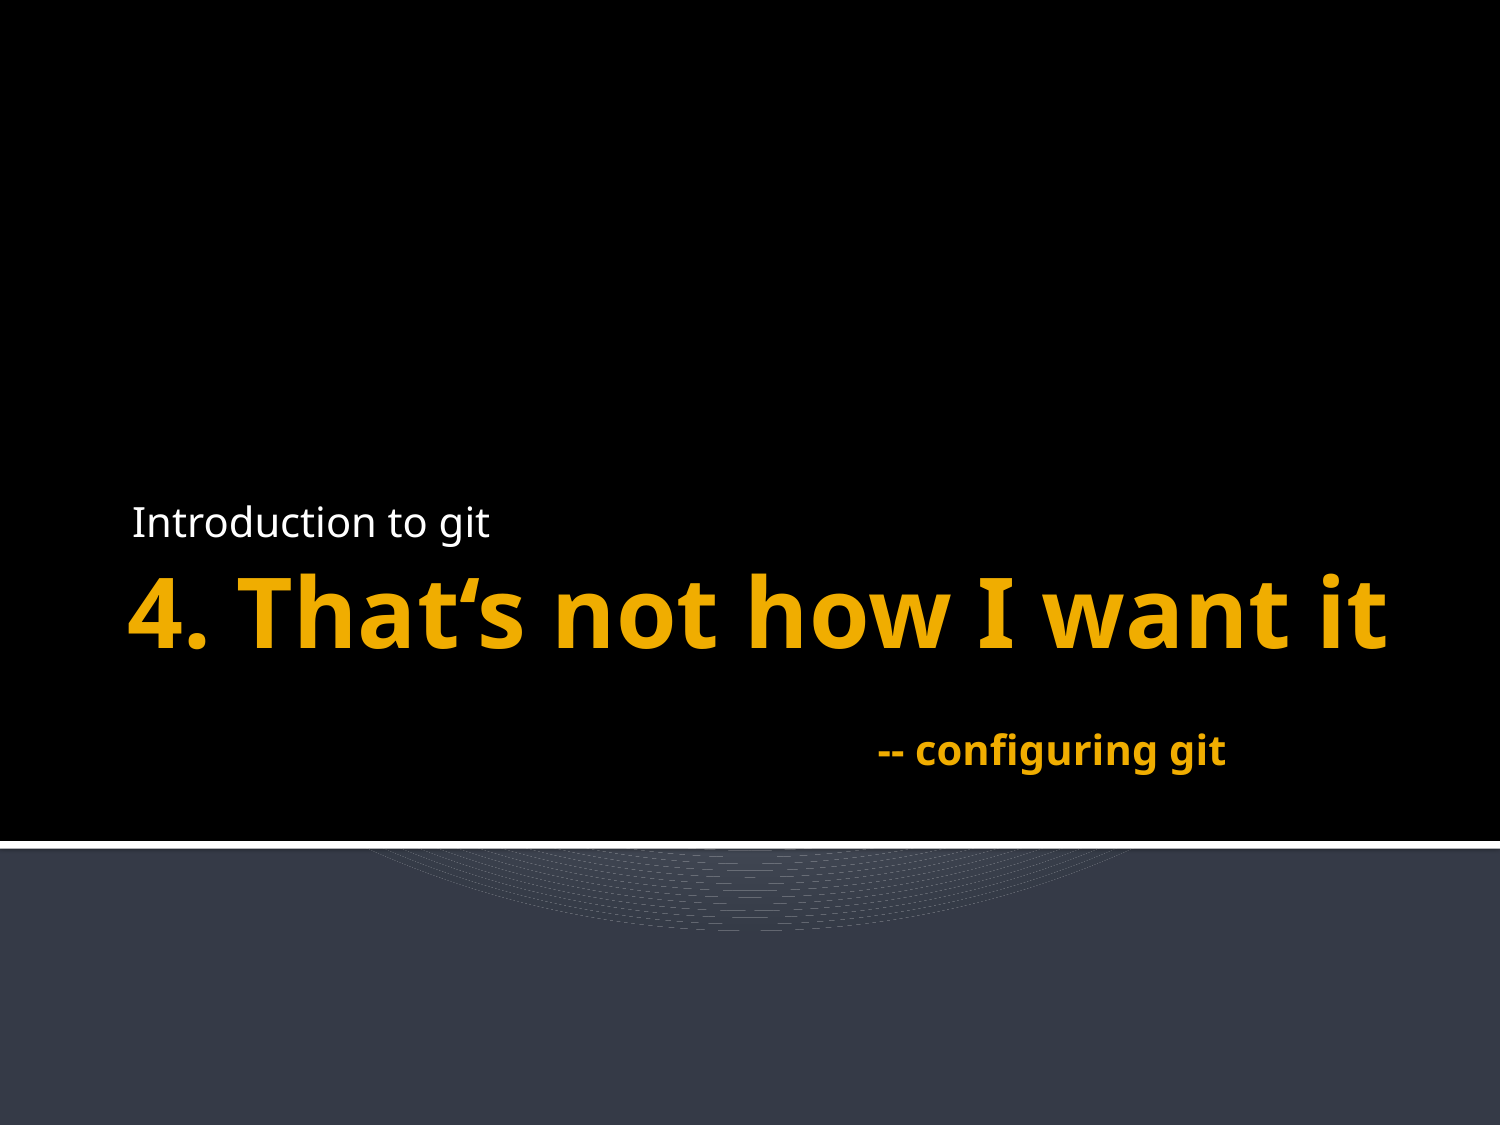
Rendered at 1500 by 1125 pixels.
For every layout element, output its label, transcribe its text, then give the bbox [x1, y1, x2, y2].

subtitle Introduction to git [112, 299, 1438, 546]
title 4. That‘s not how I want it -- configuring git [112, 550, 1438, 825]
